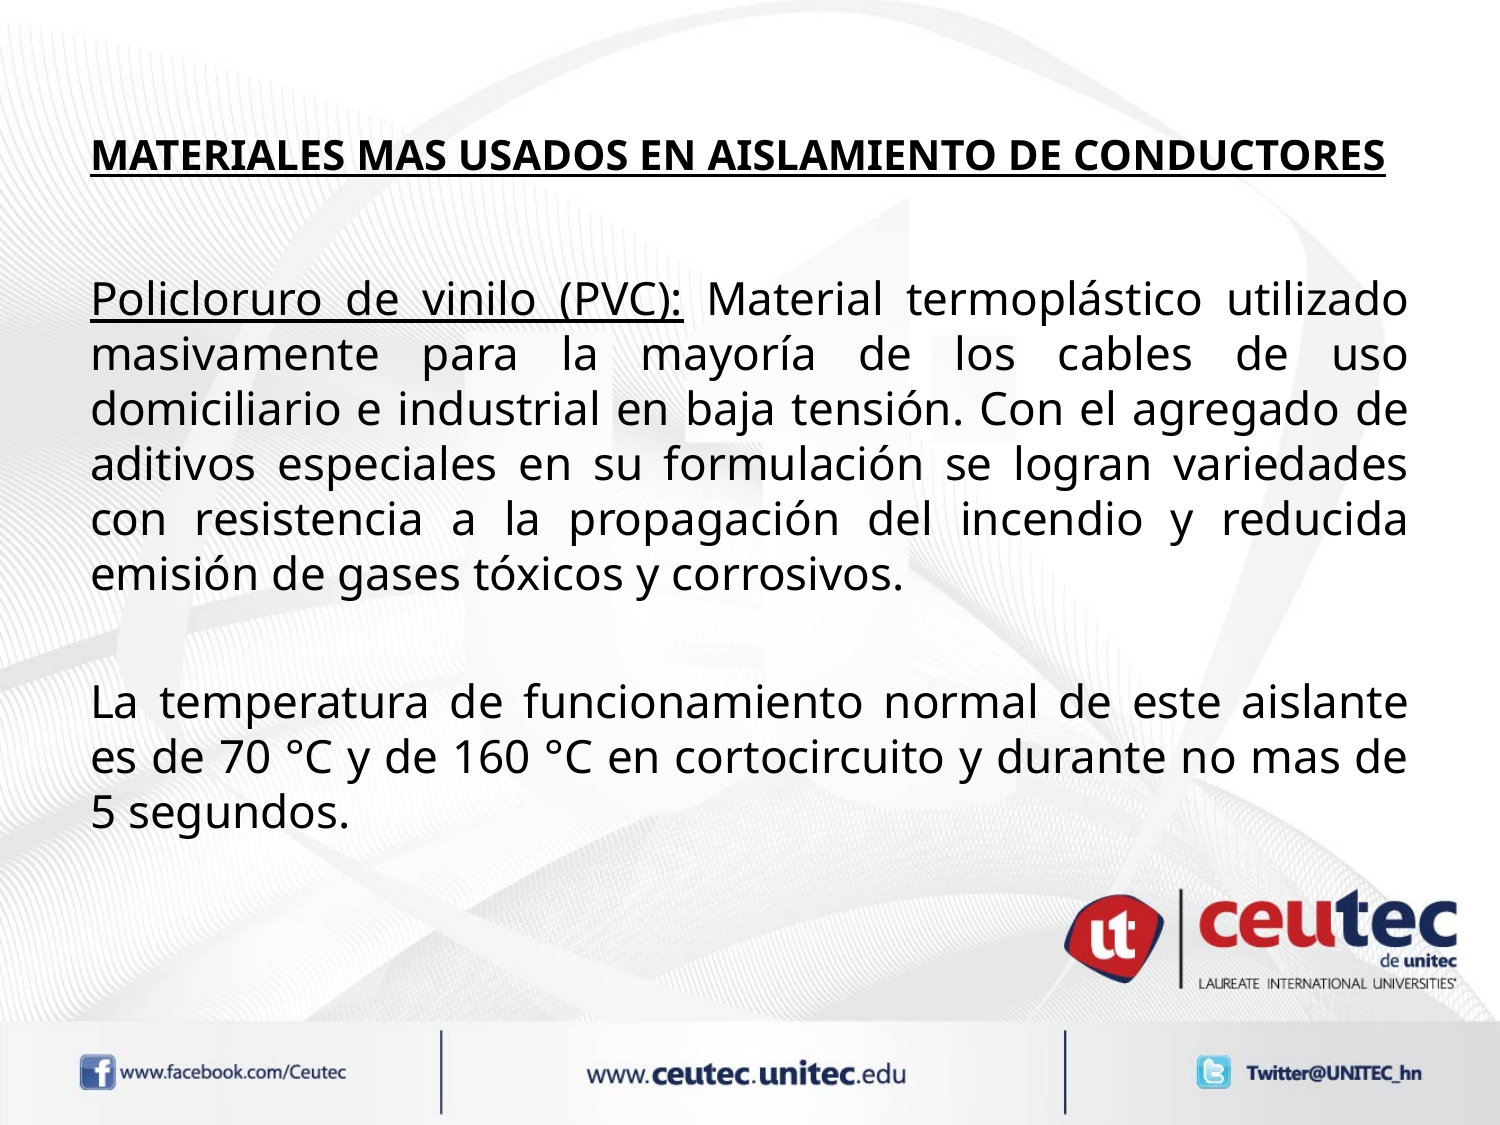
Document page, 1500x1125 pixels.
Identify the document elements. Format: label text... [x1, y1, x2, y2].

list Policloruro de vinilo (PVC): Material termoplástico utilizado masivamente para la mayoría de los cables de uso domiciliario e industrial en baja tensión. Con el agregado de aditivos especiales en su formulación se logran variedades con resistencia a la propagación del incendio y reducida emisión de gases tóxicos y corrosivos. La temperatura de funcionamiento normal de este aislante es de 70 °C y de 160 °C en cortocircuito y durante no mas de 5 segundos. [75, 262, 1425, 797]
picture [0, 0, 1500, 1125]
title MATERIALES MAS USADOS EN AISLAMIENTO DE CONDUCTORES [75, 45, 1425, 262]
